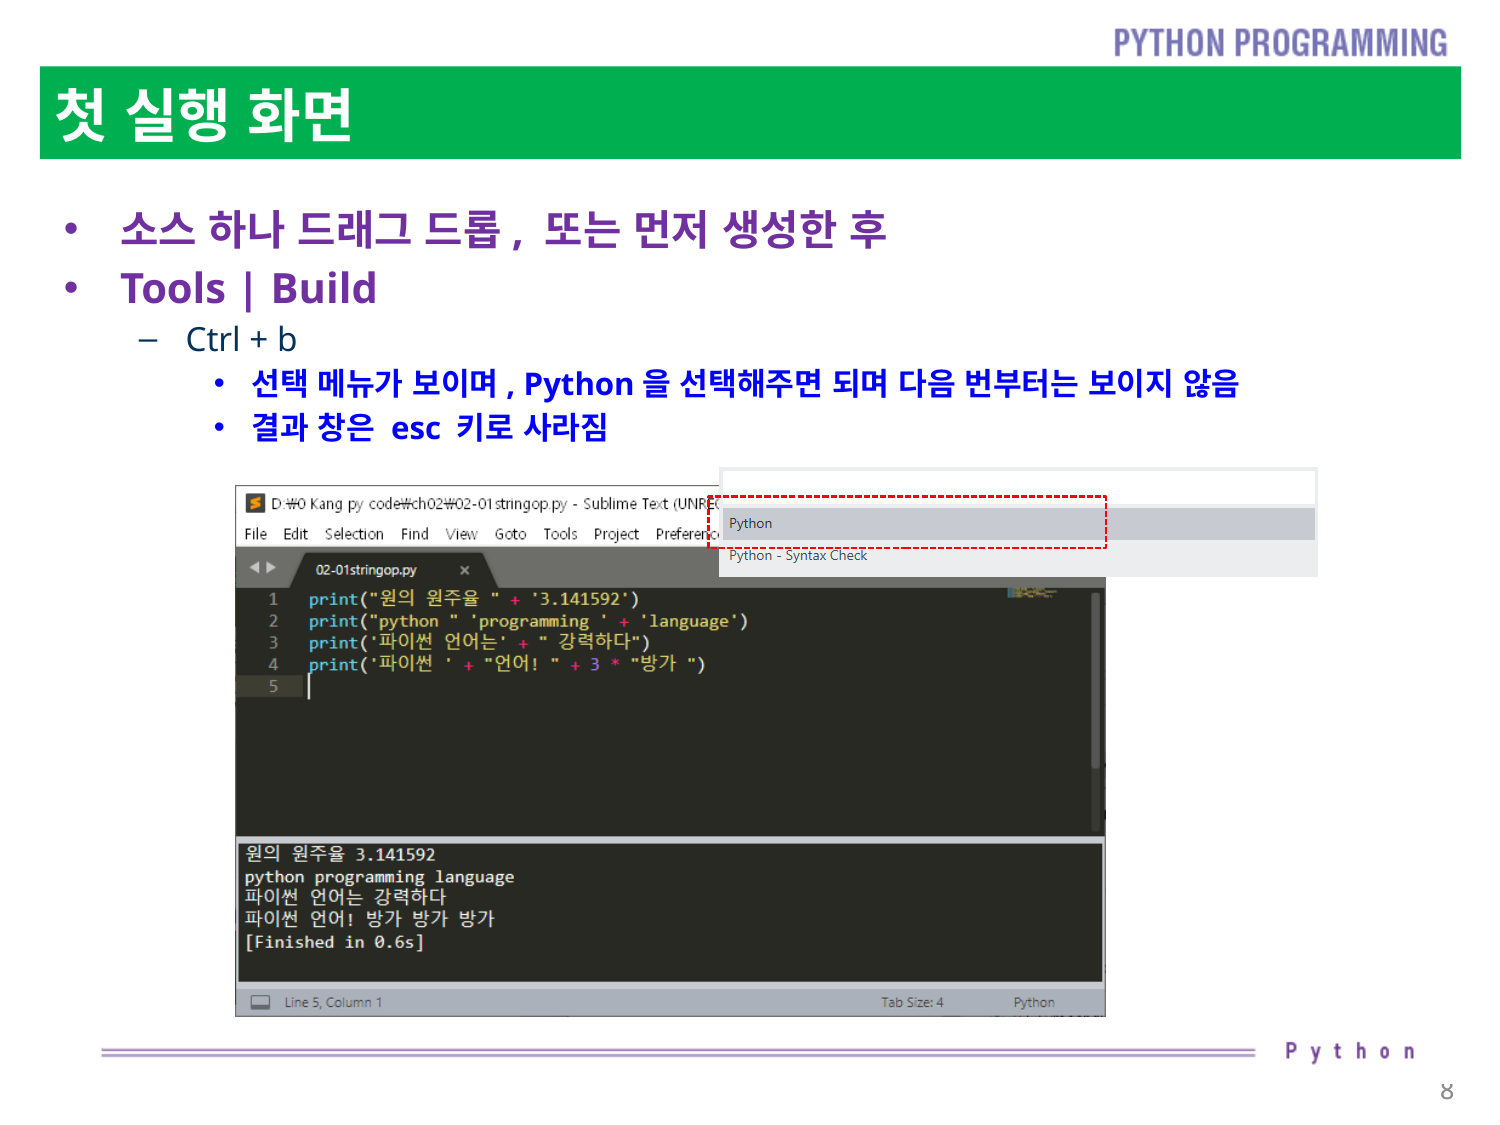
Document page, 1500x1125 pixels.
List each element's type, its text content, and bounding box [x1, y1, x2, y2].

slide_number 8 [1119, 1071, 1470, 1112]
picture [1106, 13, 1462, 66]
picture [18, 1020, 1483, 1084]
title 첫 실행 화면 [39, 76, 1444, 152]
picture [235, 467, 1319, 1018]
list 소스 하나 드래그 드롭, 또는 먼저 생성한 후 Tools | Build Ctrl + b 선택 메뉴가 보이며, Python을 선택해주면 되며 다음 번부터는 보이지 않음 결과 창은 esc 키로 사라짐 [48, 195, 1461, 1041]
